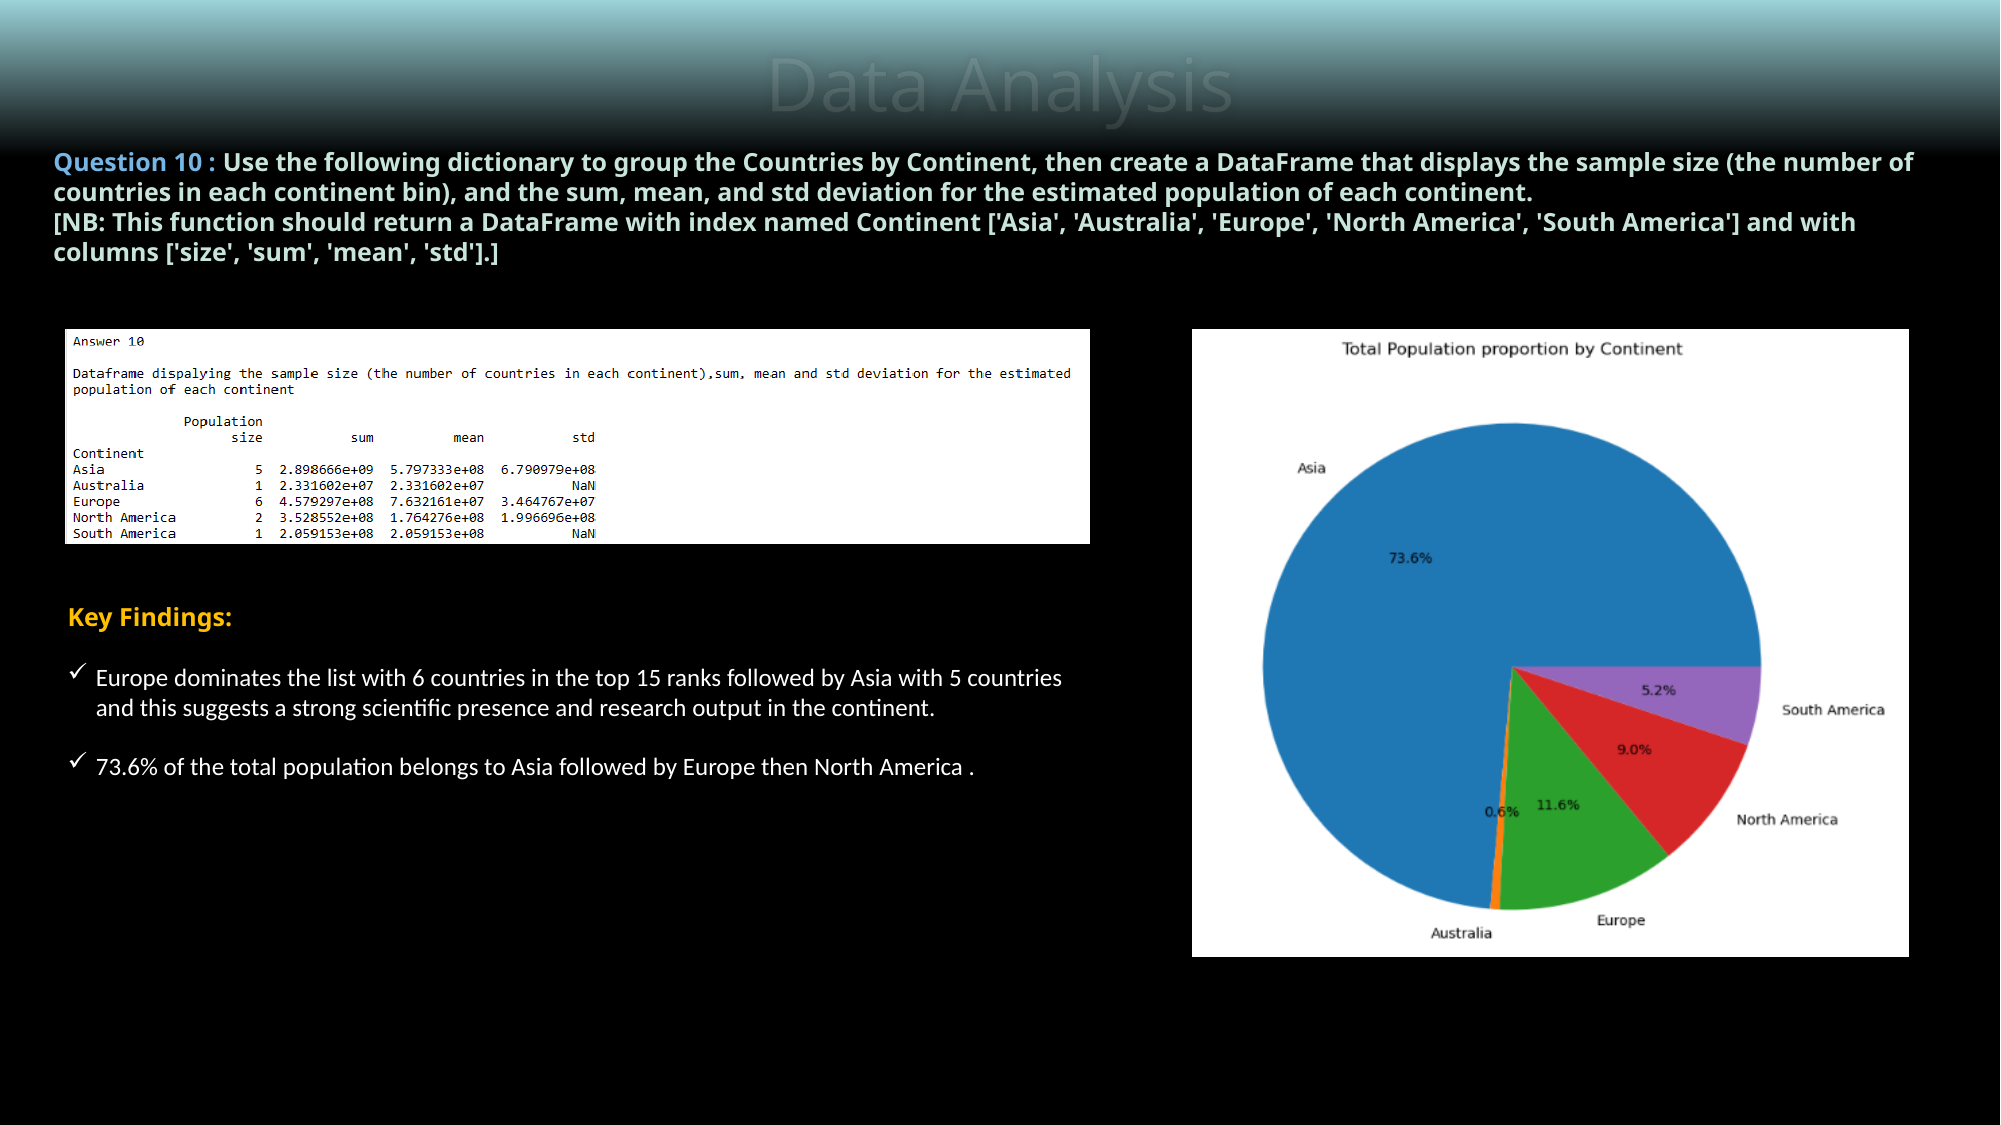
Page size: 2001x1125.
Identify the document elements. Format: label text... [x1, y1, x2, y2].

title Data Analysis [150, 18, 1850, 139]
picture [1192, 329, 1909, 958]
text_box Key Findings: Europe dominates the list with 6 countries in the top 15 ranks followed by Asia with 5 countries and this suggests a strong scientific presence and research output in the continent. 73.6% of the total population belongs to Asia followed by Europe then North America . [53, 593, 1110, 789]
picture [64, 329, 1090, 544]
text_box Question 10 : Use the following dictionary to group the Countries by Continent, then create a DataFrame that displays the sample size (the number of countries in each continent bin), and the sum, mean, and std deviation for the estimated population of each continent. [NB: This function should return a DataFrame with index named Continent ['Asia', 'Australia', 'Europe', 'North America', 'South America'] and with columns ['size', 'sum', 'mean', 'std'].] [38, 139, 1962, 379]
